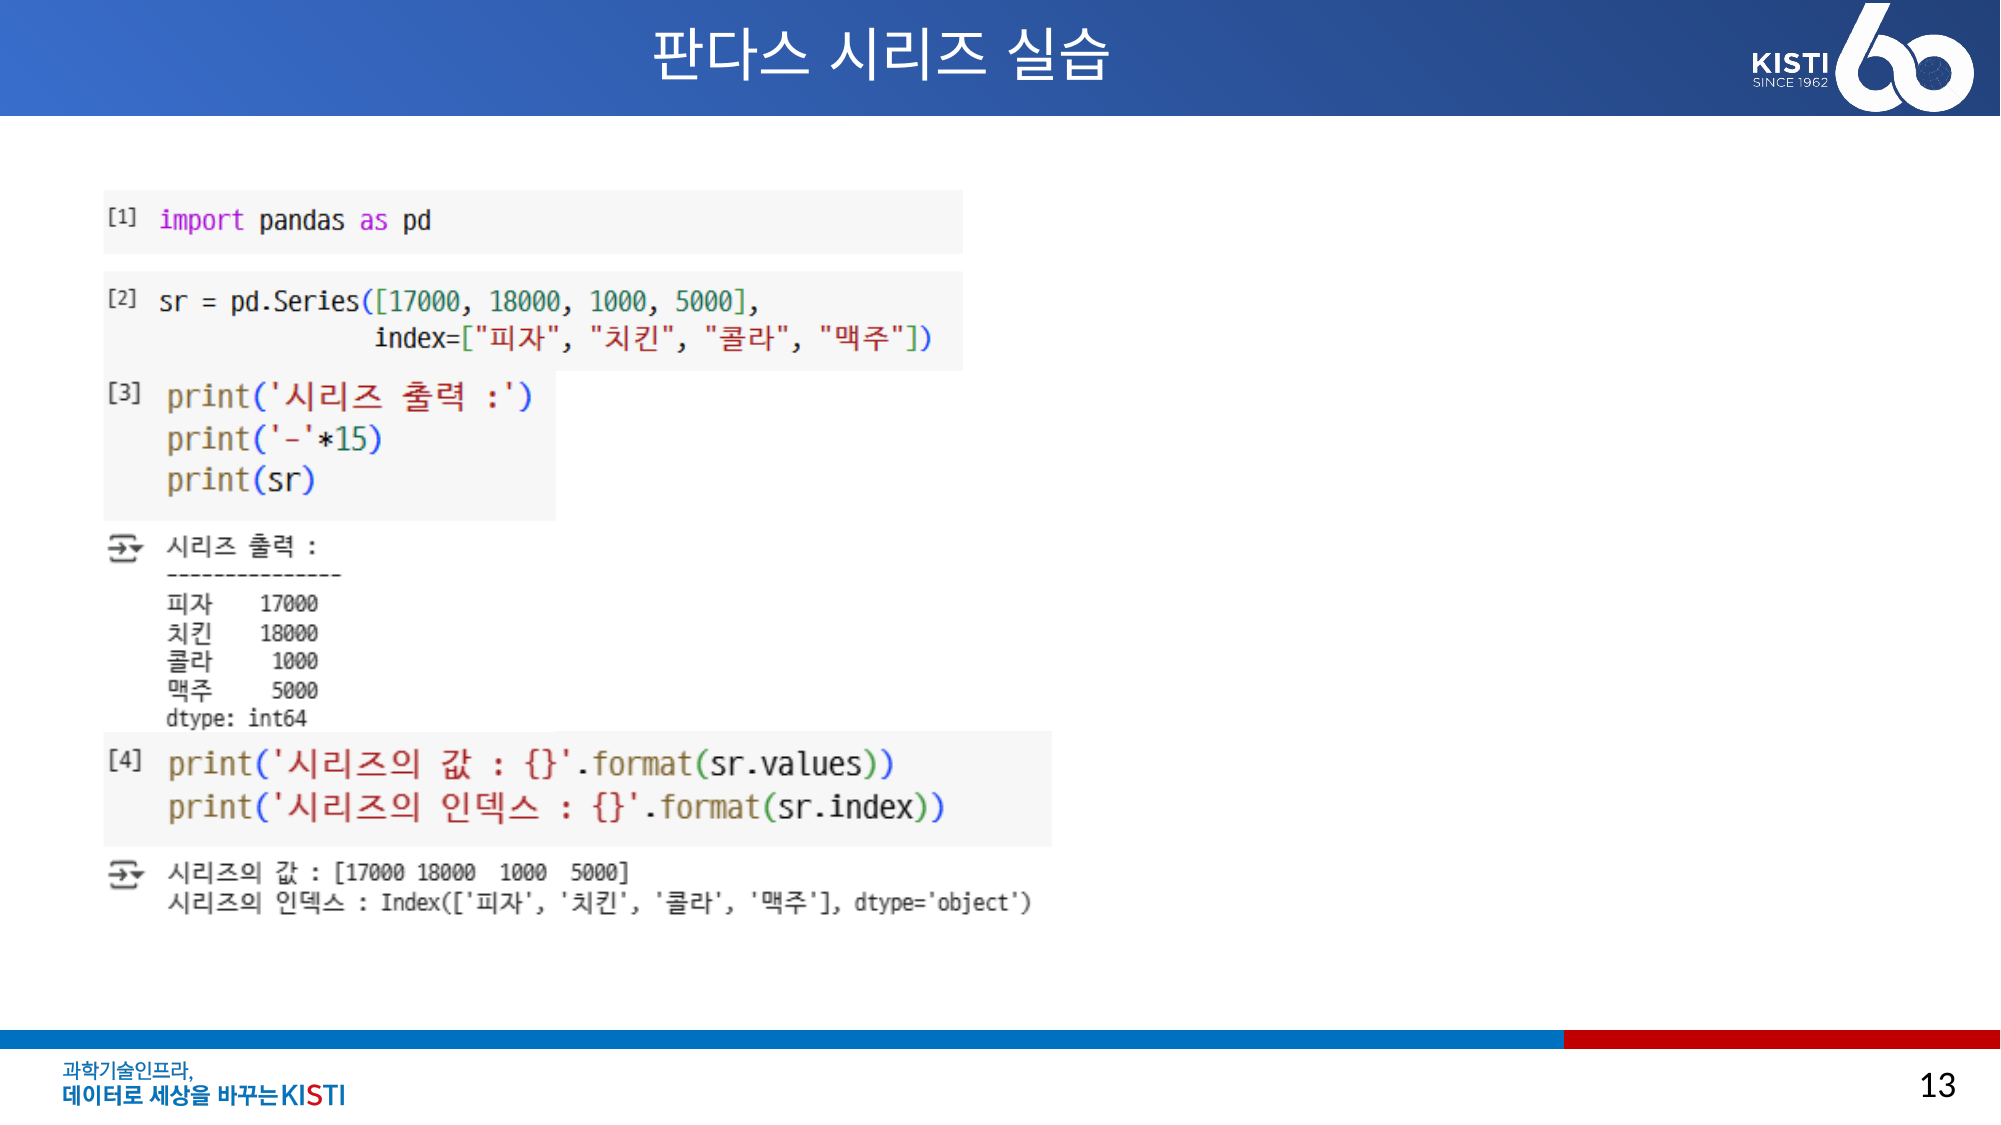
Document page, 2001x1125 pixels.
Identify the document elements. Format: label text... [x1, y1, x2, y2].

picture [103, 188, 1052, 959]
picture [1753, 3, 1974, 112]
picture [63, 1061, 344, 1106]
slide_number 13 [1594, 1053, 1971, 1113]
title 판다스 시리즈 실습 [53, 1, 1728, 114]
